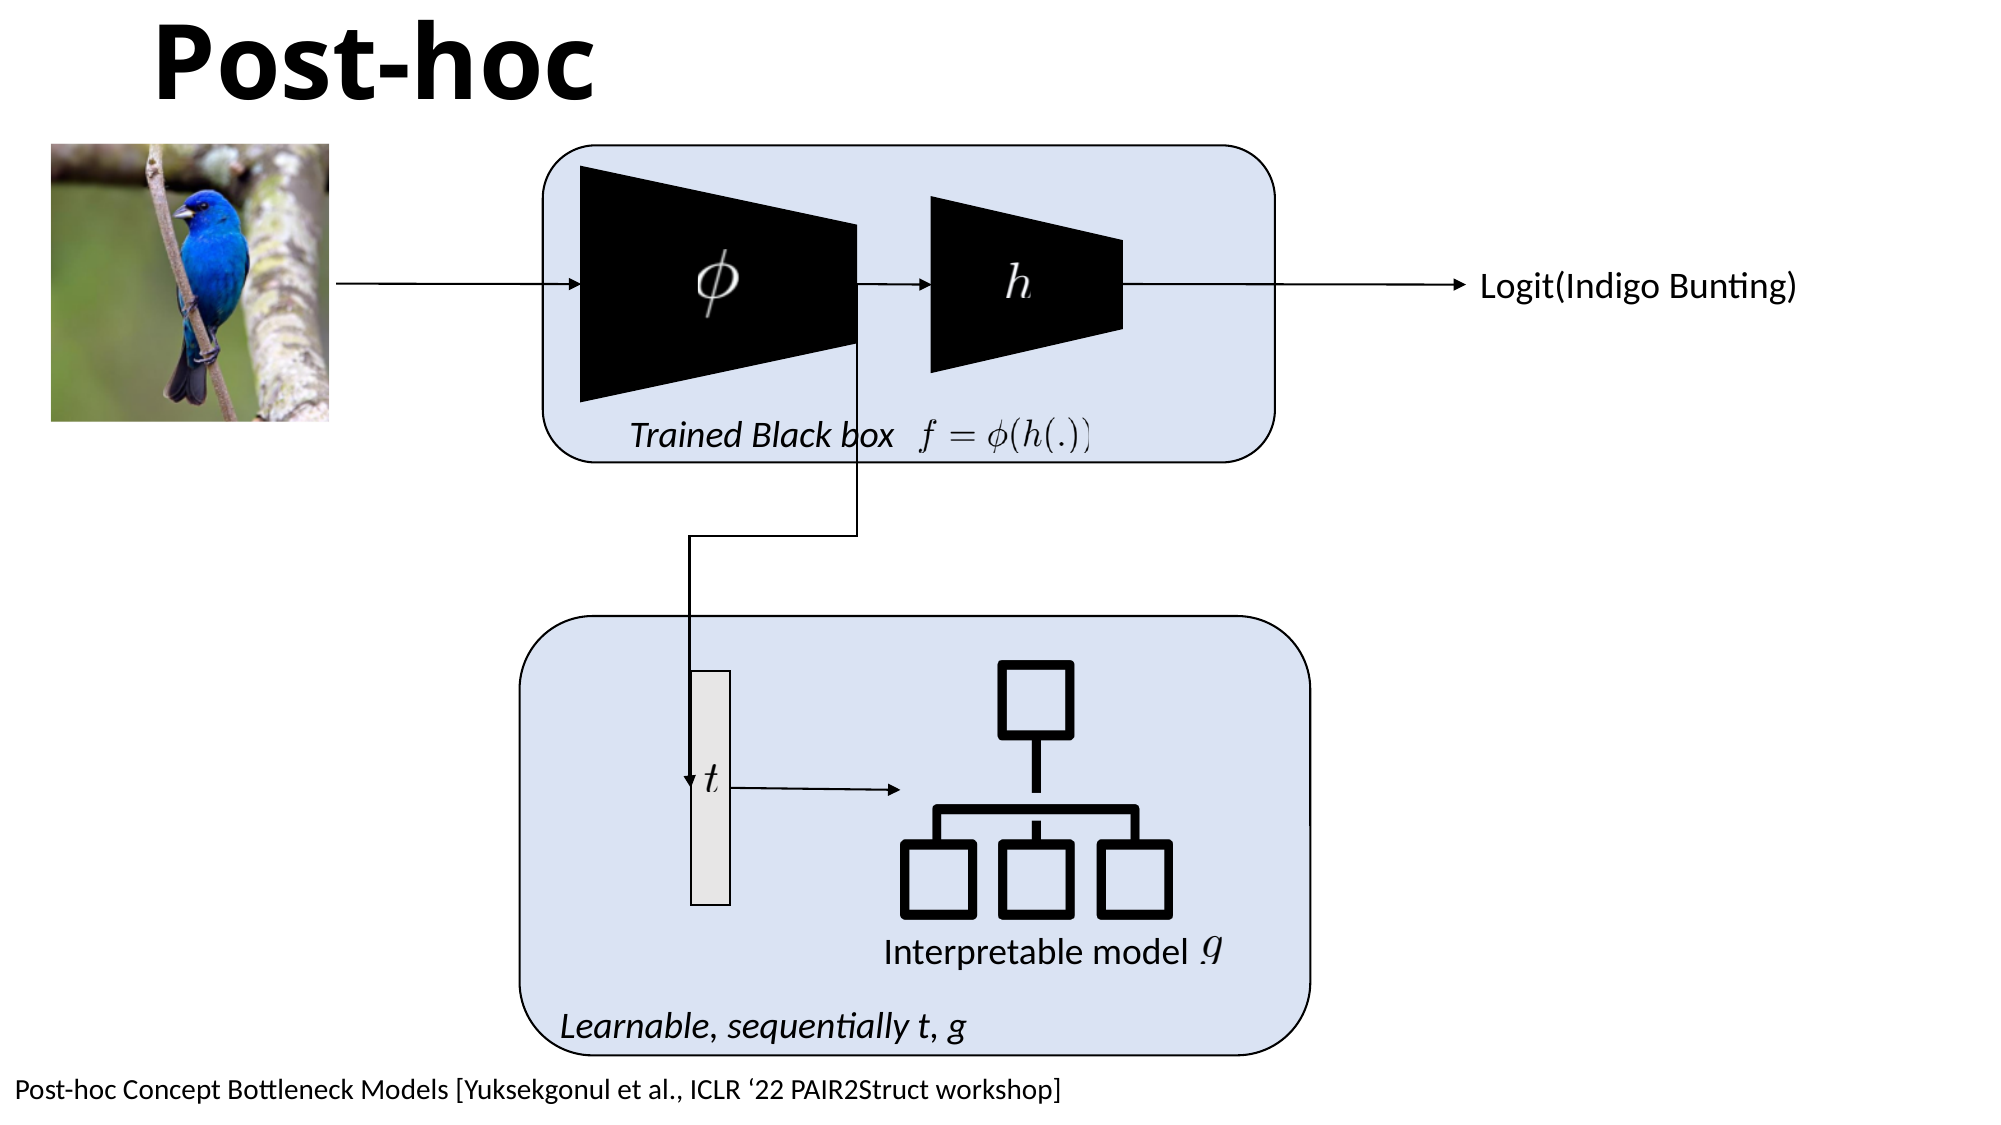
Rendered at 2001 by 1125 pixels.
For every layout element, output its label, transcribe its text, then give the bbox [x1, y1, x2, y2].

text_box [690, 283, 856, 788]
text_box Post-hoc [135, 0, 1027, 130]
picture [42, 136, 337, 431]
text_box Trained Black box [614, 402, 690, 463]
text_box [581, 166, 856, 402]
text_box Logit(Indigo Bunting) [1465, 253, 1818, 314]
picture [918, 416, 1089, 453]
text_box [931, 197, 1122, 372]
text_box [541, 286, 690, 464]
text_box [541, 144, 1276, 283]
text_box [858, 286, 1276, 464]
text_box Trained Black box [858, 402, 910, 463]
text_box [519, 615, 1311, 1056]
text_box Post-hoc Concept Bottleneck Models [Yuksekgonul et al., ICLR ‘22 PAIR2Struct workshop] [0, 1063, 1102, 1113]
